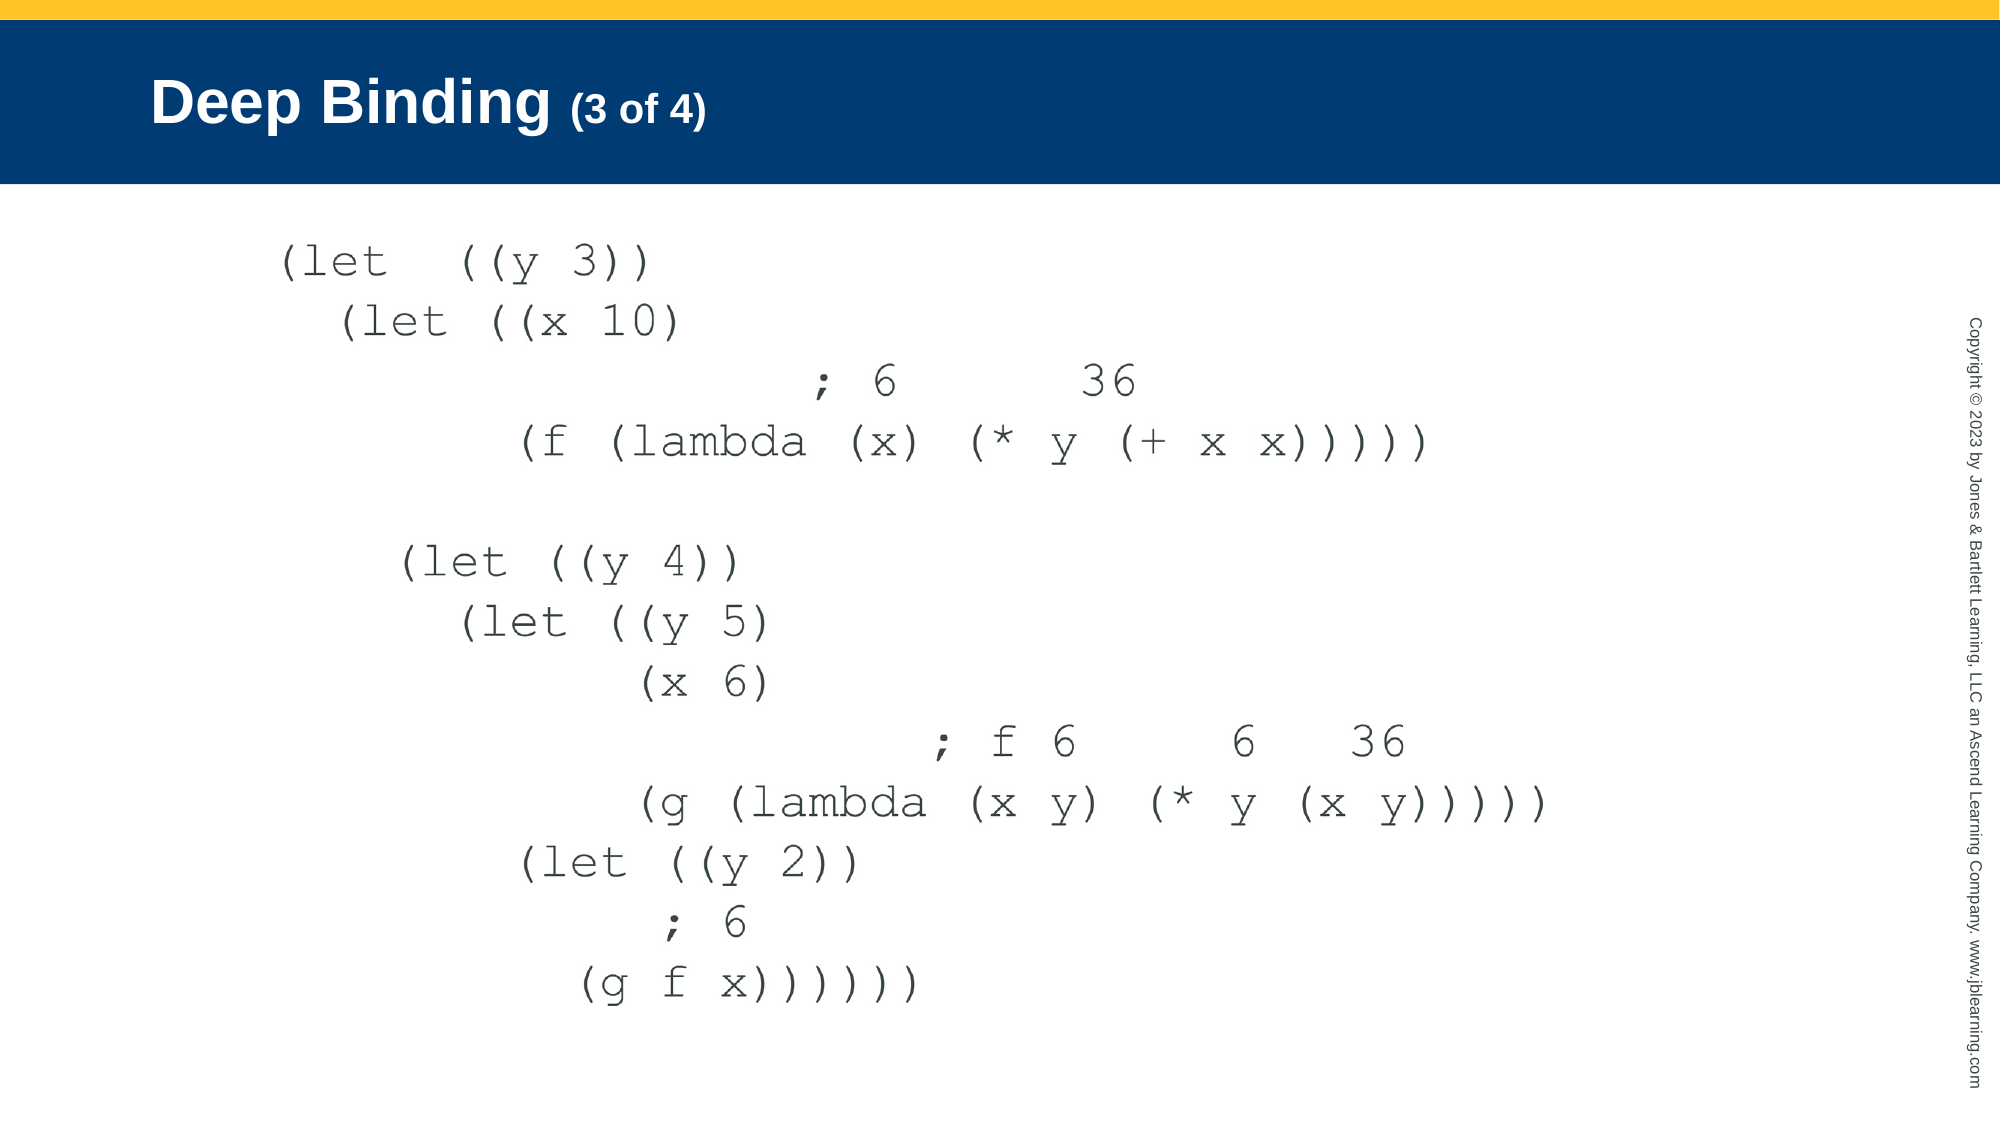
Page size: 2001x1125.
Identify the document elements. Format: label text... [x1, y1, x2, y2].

picture [283, 242, 1544, 1007]
title Deep Binding (3 of 4) [0, 19, 2000, 185]
